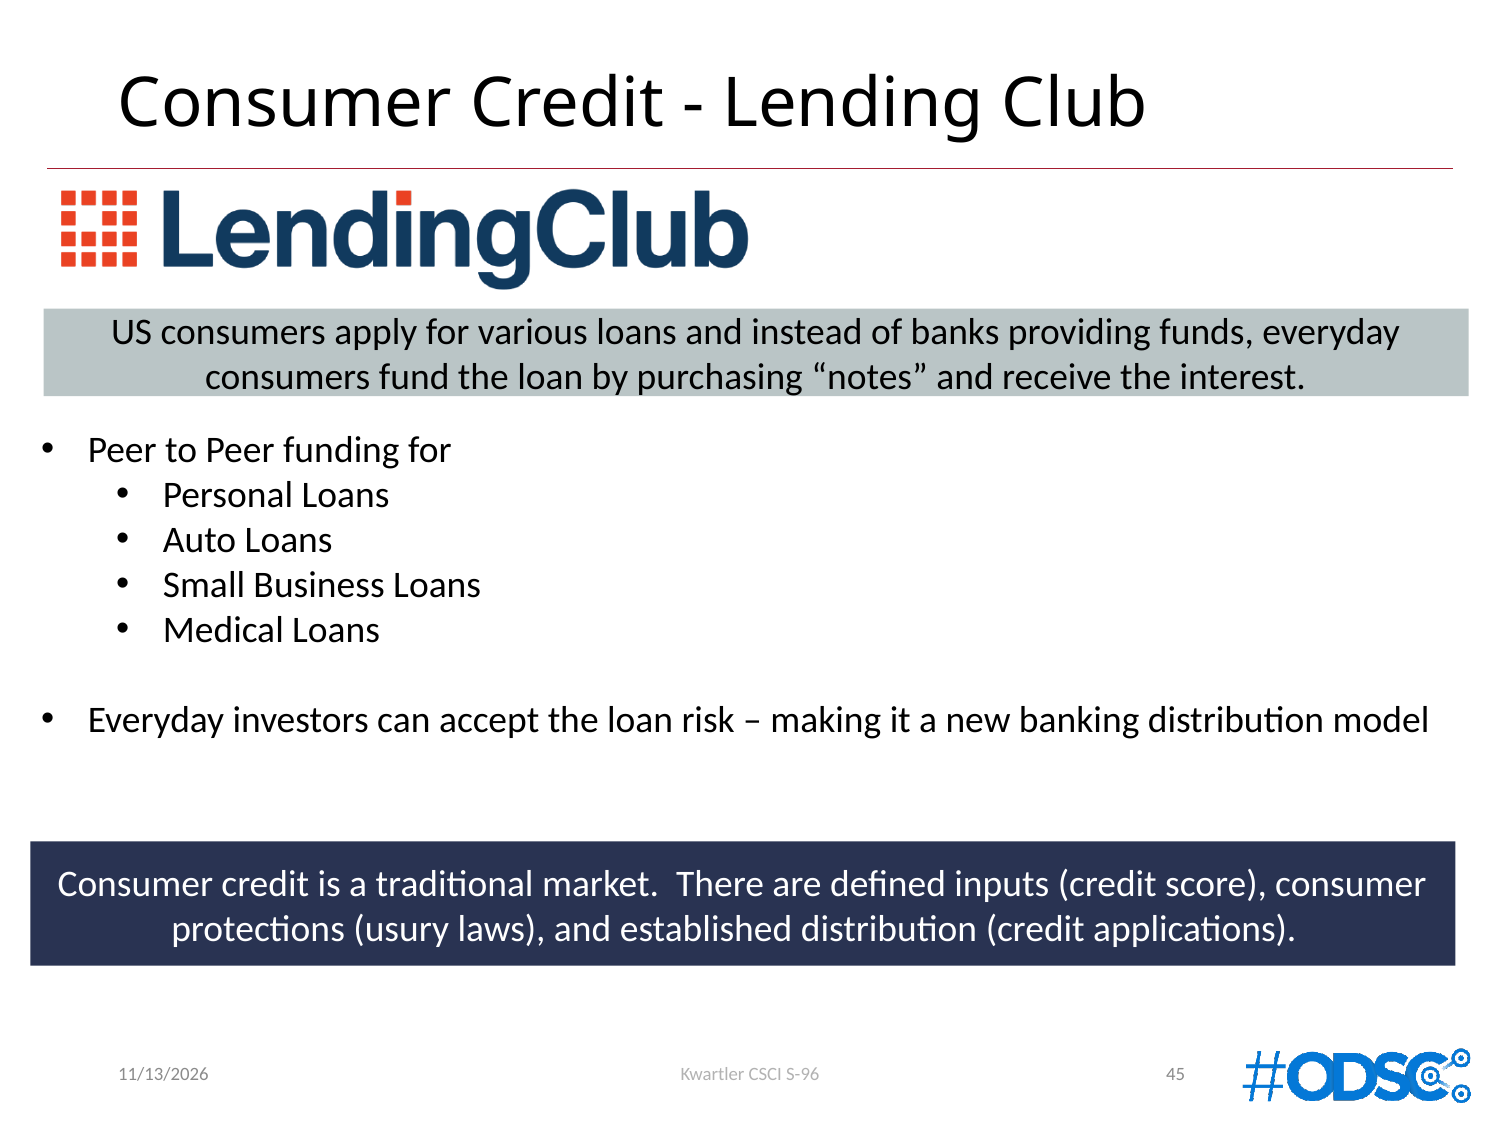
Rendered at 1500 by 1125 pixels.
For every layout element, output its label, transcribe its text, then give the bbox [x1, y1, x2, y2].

text_box Consumer credit is a traditional market. There are defined inputs (credit score), consumer protections (usury laws), and established distribution (credit applications). [29, 840, 1456, 967]
picture [52, 187, 755, 296]
text_box US consumers apply for various loans and instead of banks providing funds, everyday consumers fund the loan by purchasing “notes” and receive the interest. [43, 308, 1470, 397]
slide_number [103, 1042, 441, 1103]
title Consumer Credit - Lending Club [103, 59, 1397, 157]
slide_number 45 [1059, 1042, 1200, 1103]
picture [1225, 1038, 1480, 1116]
footer Kwartler CSCI S-96 [496, 1042, 1004, 1103]
text_box Peer to Peer funding for Personal Loans Auto Loans Small Business Loans Medical Loans Everyday investors can accept the loan risk – making it a new banking distribution model [26, 417, 1454, 747]
